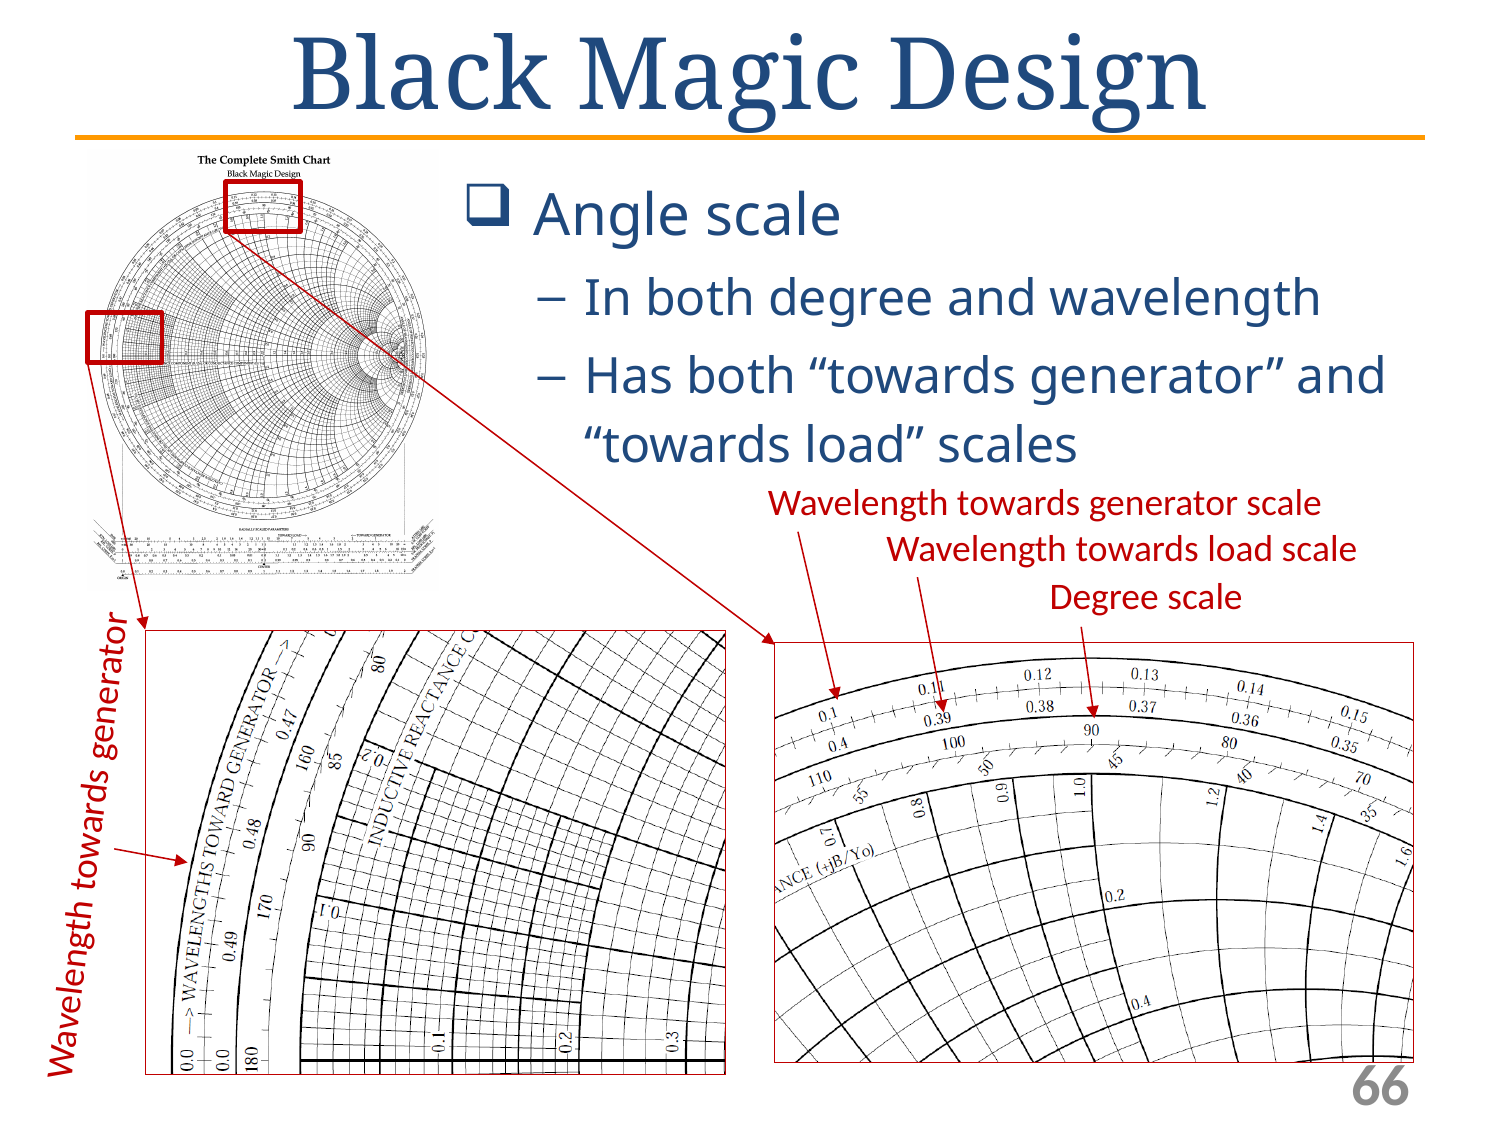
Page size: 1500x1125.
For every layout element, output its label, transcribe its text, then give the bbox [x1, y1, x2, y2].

text_box Wavelength towards generator [25, 614, 139, 1098]
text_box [797, 531, 838, 701]
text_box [225, 231, 776, 646]
picture [774, 642, 1414, 1063]
text_box Degree scale [1034, 564, 1259, 625]
picture [87, 149, 439, 591]
picture [145, 630, 726, 1076]
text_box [917, 576, 944, 713]
list Angle scale In both degree and wavelength Has both “towards generator” and “towards load” scales [462, 159, 1425, 1022]
title Black Magic Design [0, 31, 1500, 107]
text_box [1080, 626, 1095, 719]
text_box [114, 848, 188, 863]
text_box Wavelength towards load scale [871, 516, 1373, 577]
slide_number 66 [1074, 1052, 1425, 1113]
text_box Wavelength towards generator scale [780, 470, 1338, 531]
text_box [87, 362, 146, 630]
